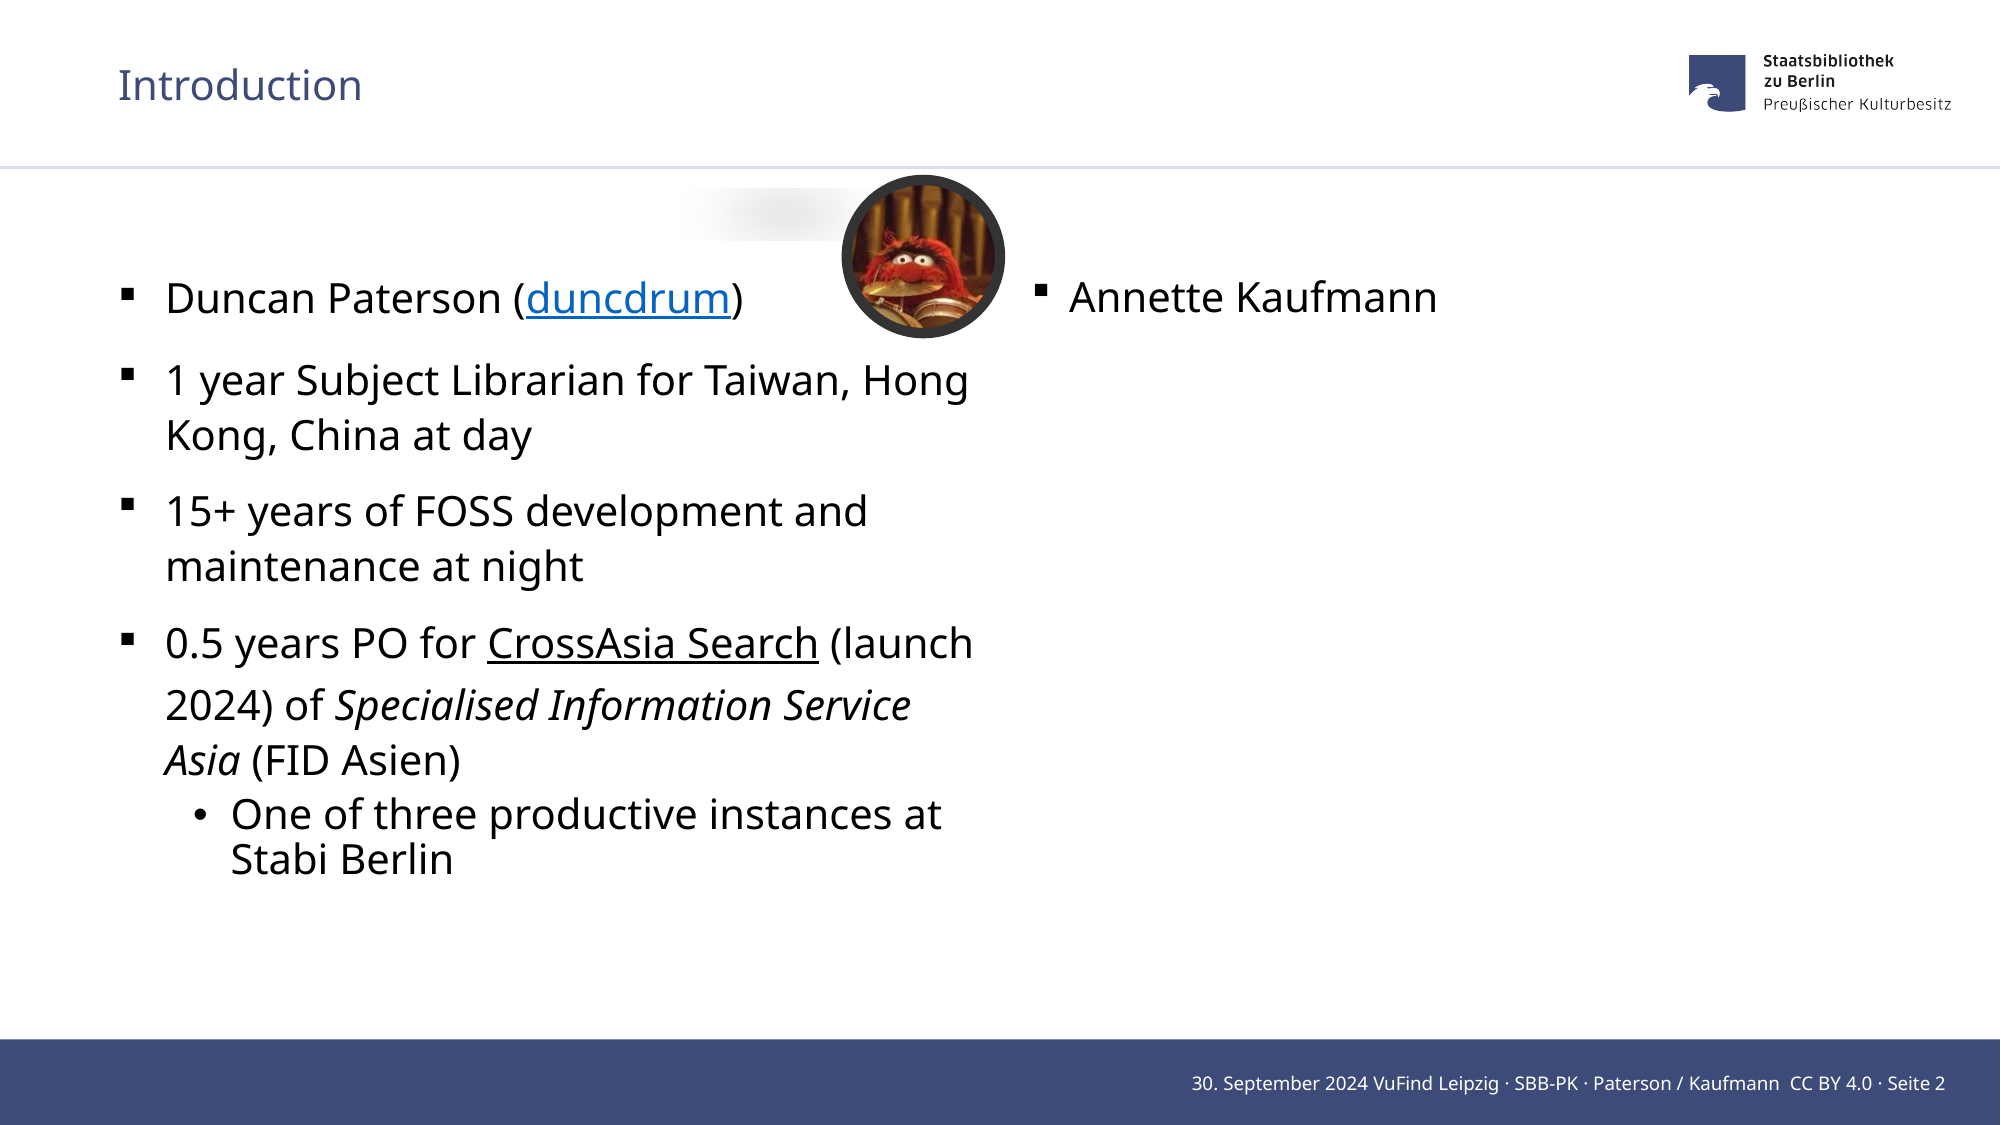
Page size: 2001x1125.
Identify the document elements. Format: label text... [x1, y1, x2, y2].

picture [846, 179, 1000, 334]
list Annette Kaufmann [1031, 265, 1888, 980]
picture [1689, 54, 1951, 112]
list Duncan Paterson (duncdrum) 1 year Subject Librarian for Taiwan, Hong Kong, China at day 15+ years of FOSS development and maintenance at night 0.5 years PO for CrossAsia Search (launch 2024) of Specialised Information Service Asia (FID Asien) One of three productive instances at Stabi Berlin [118, 265, 975, 980]
title Introduction [118, 54, 1582, 146]
